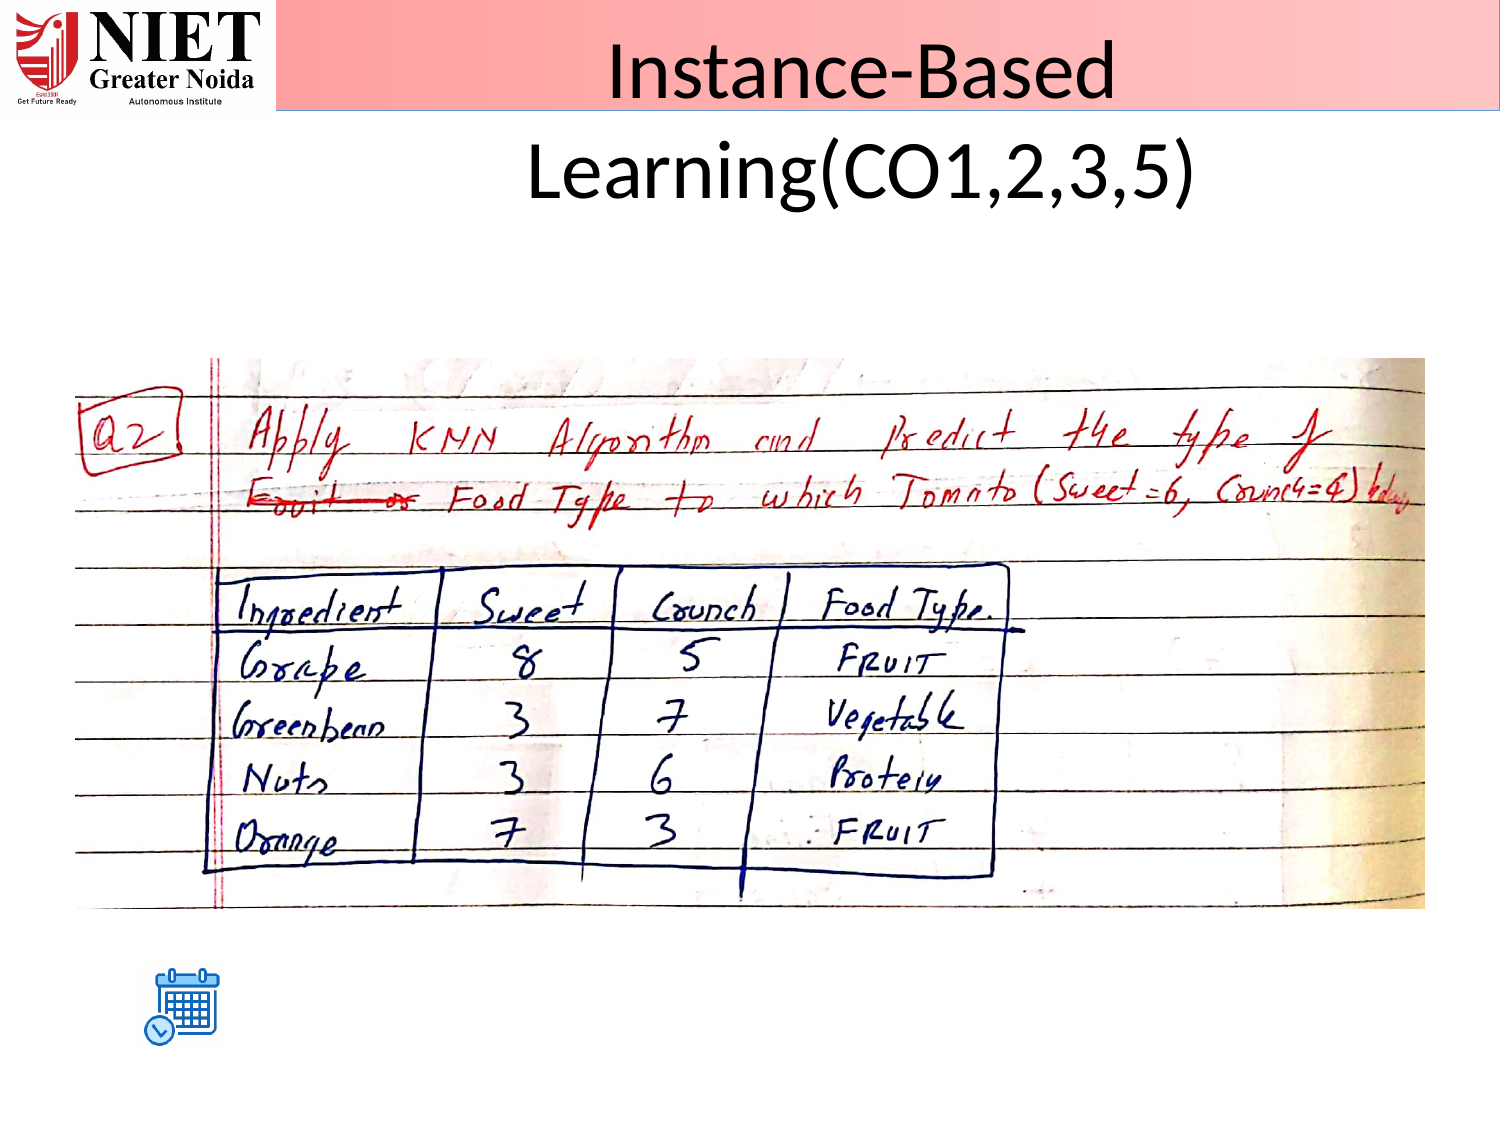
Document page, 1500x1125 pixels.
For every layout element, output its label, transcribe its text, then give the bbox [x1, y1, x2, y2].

picture [0, 0, 276, 118]
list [74, 358, 1425, 909]
text_box Instance-Based Learning(CO1,2,3,5) [282, 68, 1442, 162]
picture [137, 962, 226, 1051]
